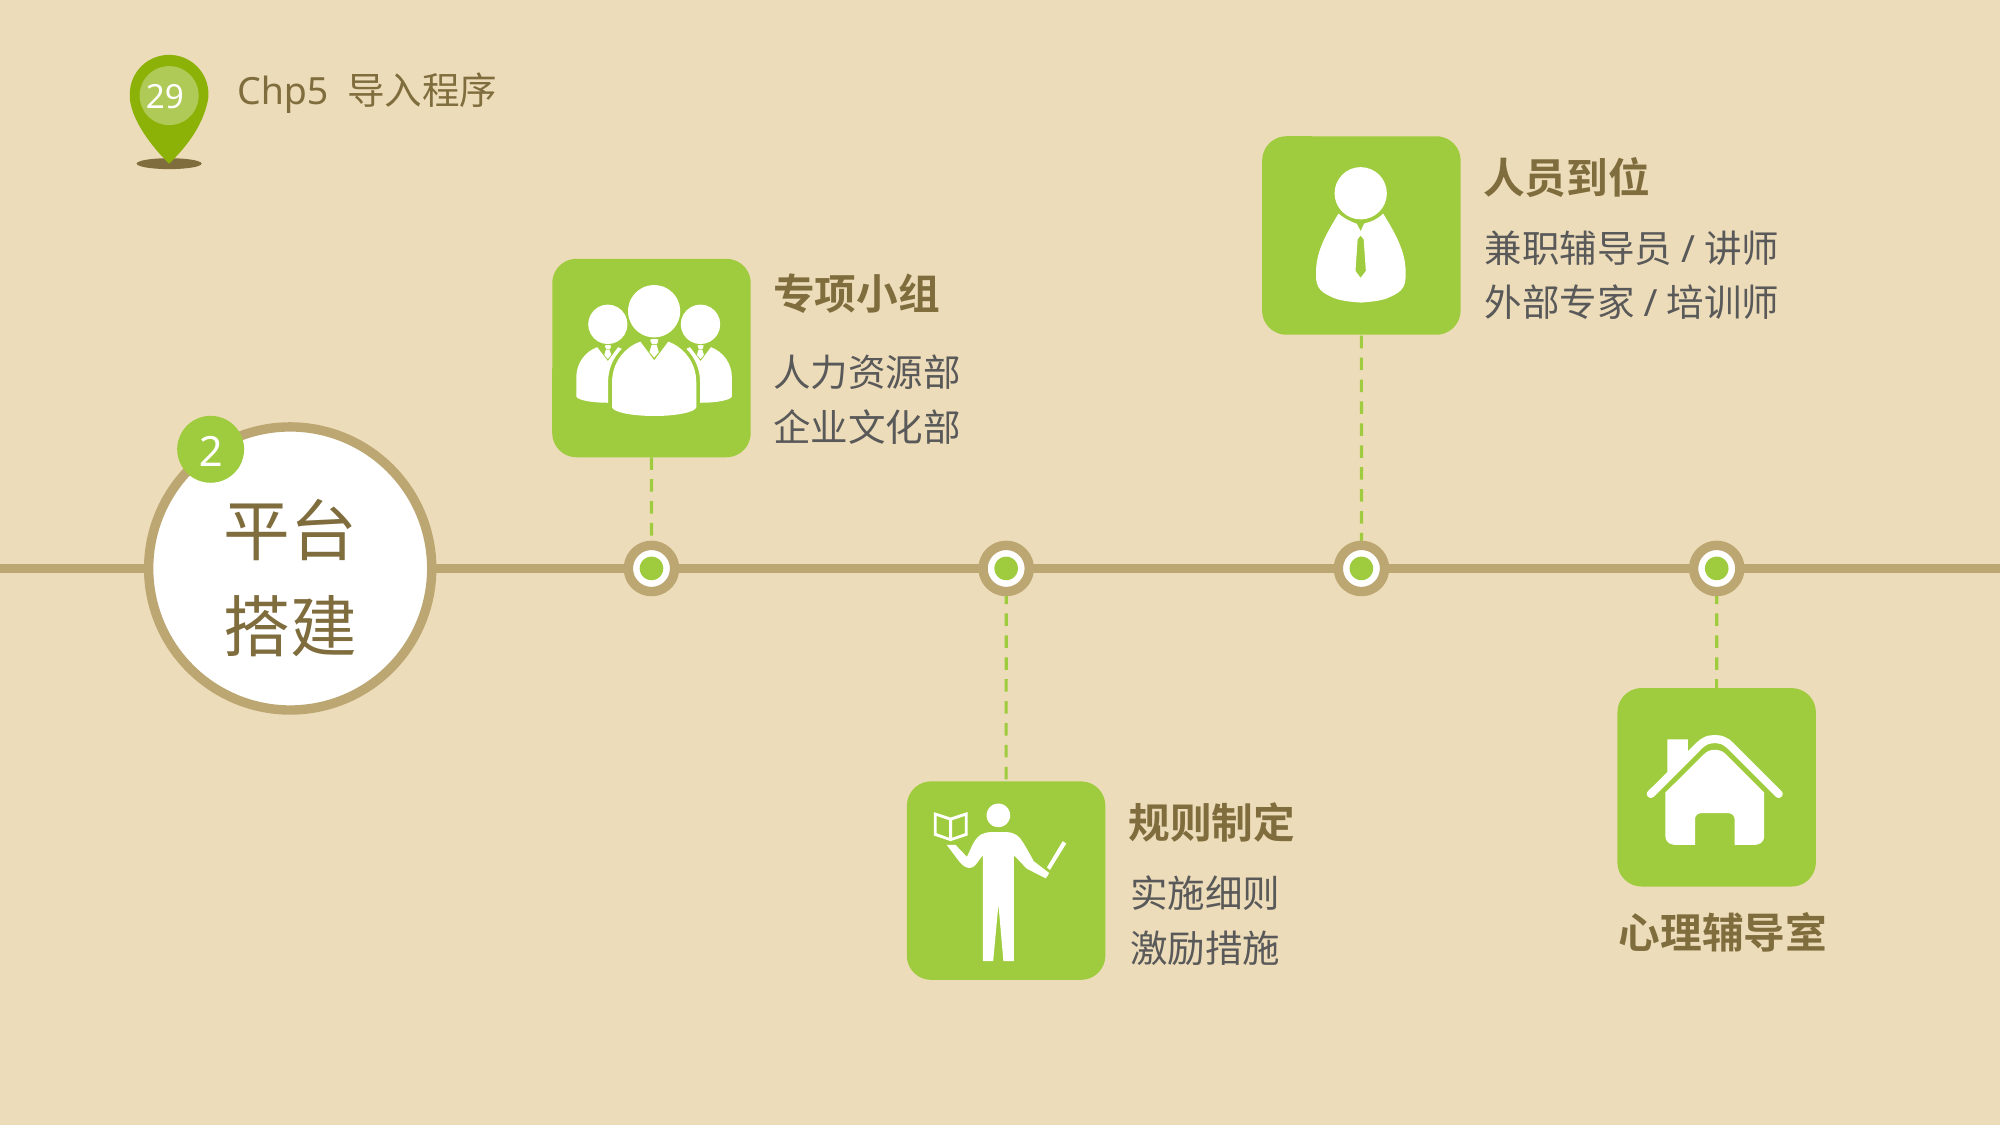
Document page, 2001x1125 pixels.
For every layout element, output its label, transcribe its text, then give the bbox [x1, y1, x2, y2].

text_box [1338, 545, 1385, 592]
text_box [576, 285, 732, 416]
text_box 兼职辅导员/讲师 外部专家/培训师 [1470, 207, 1895, 332]
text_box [1646, 735, 1783, 845]
text_box 平台 搭建 [148, 426, 433, 568]
text_box [1616, 687, 1817, 888]
text_box [1261, 135, 1462, 336]
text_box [1316, 167, 1406, 303]
text_box [551, 257, 752, 459]
text_box 平台 搭建 [148, 569, 433, 711]
text_box 规则制定 [1113, 774, 1362, 855]
text_box 实施细则 激励措施 [1115, 852, 1406, 978]
text_box [905, 780, 1107, 981]
text_box 人员到位 [1468, 129, 1717, 210]
text_box 心理辅导室 [1521, 893, 1925, 965]
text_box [628, 545, 675, 592]
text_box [983, 545, 1030, 592]
text_box 2 [176, 414, 246, 484]
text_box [933, 803, 1067, 962]
text_box 人力资源部企业文化部 [758, 331, 993, 457]
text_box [1693, 545, 1740, 592]
text_box 专项小组 [758, 246, 1007, 326]
